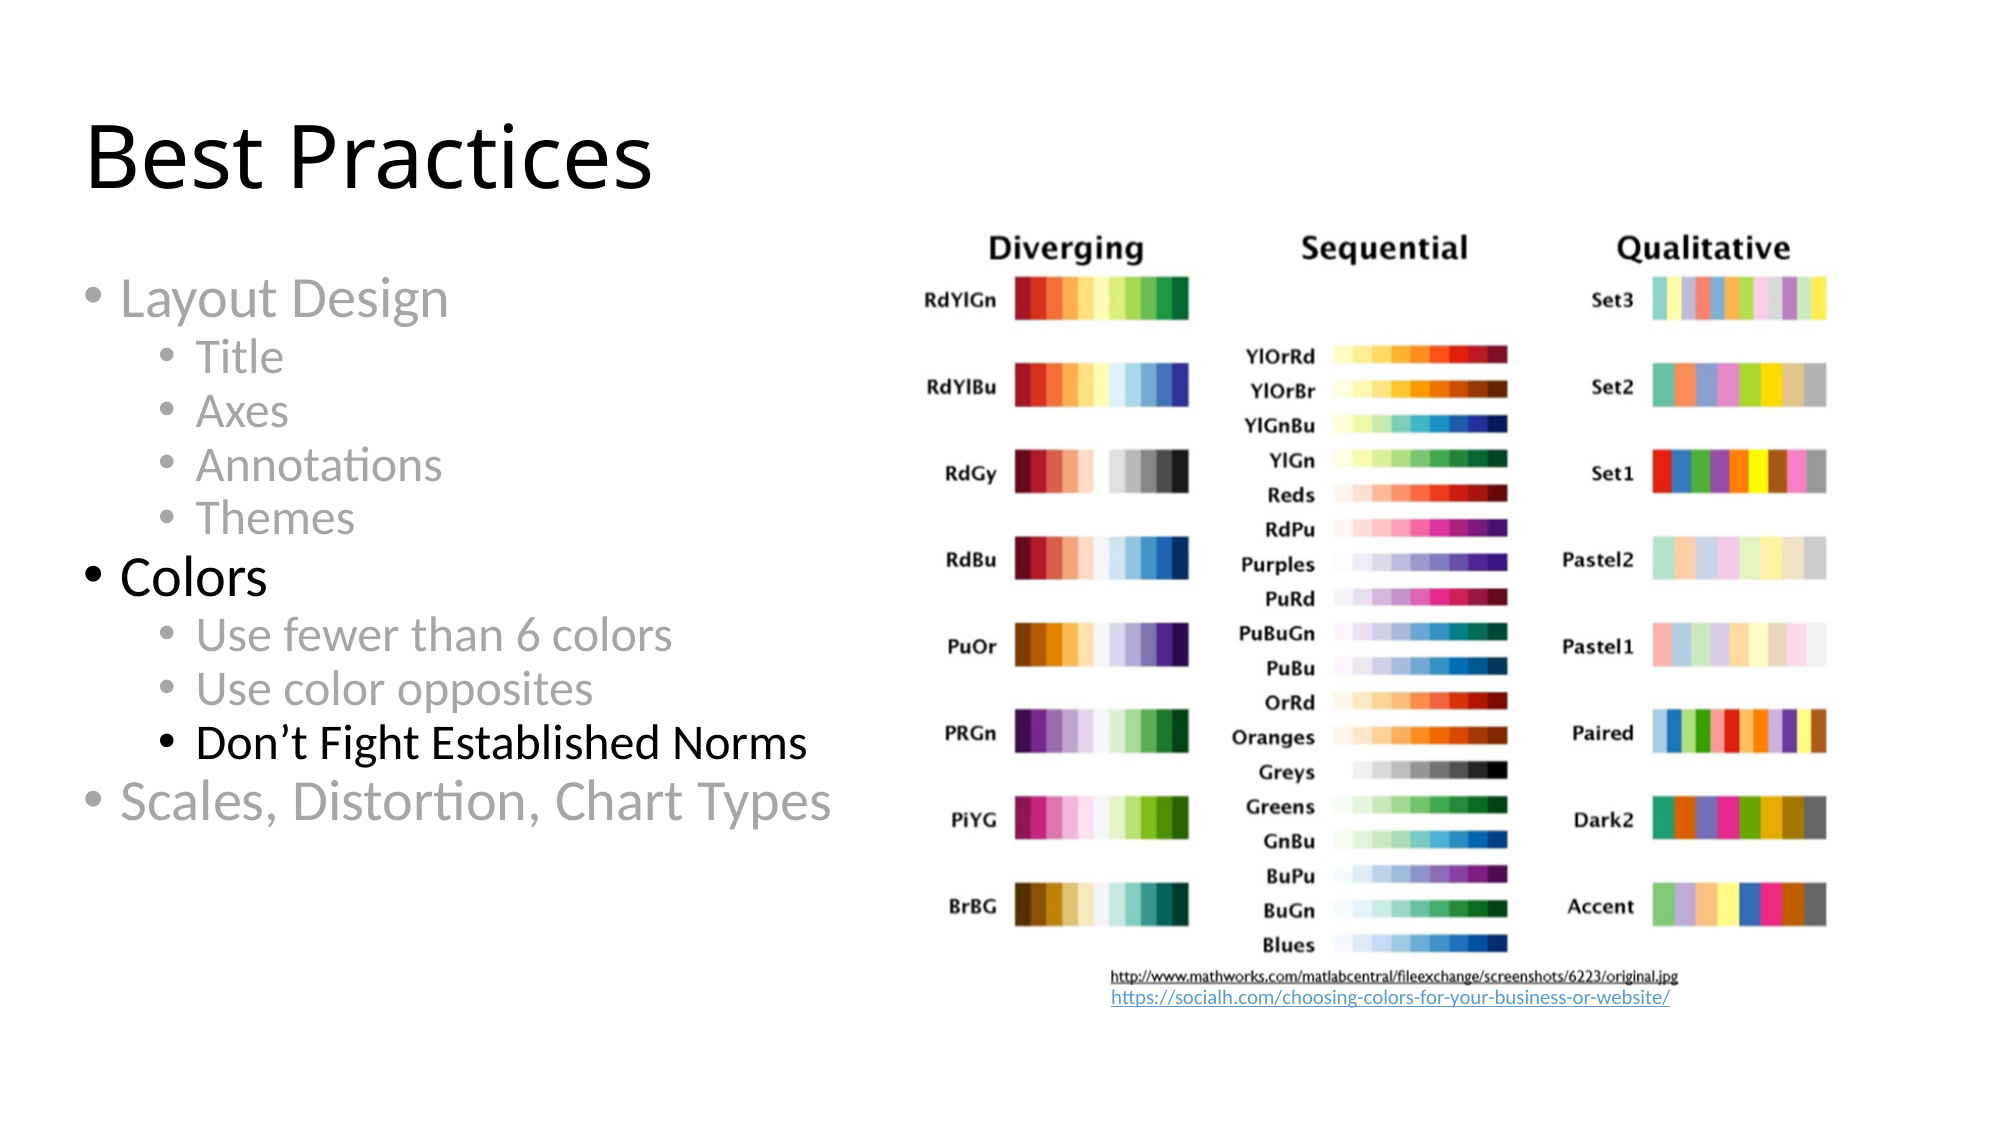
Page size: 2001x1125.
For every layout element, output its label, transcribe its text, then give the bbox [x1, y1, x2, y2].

picture [894, 209, 1902, 1000]
list Layout Design Title Axes Annotations Themes Colors Use fewer than 6 colors Use color opposites Don’t Fight Established Norms Scales, Distortion, Chart Types [68, 252, 894, 1000]
text_box https://socialh.com/choosing-colors-for-your-business-or-website/ [1096, 1000, 1694, 1017]
title Best Practices [68, 97, 1932, 223]
text_box [846, 193, 1944, 722]
